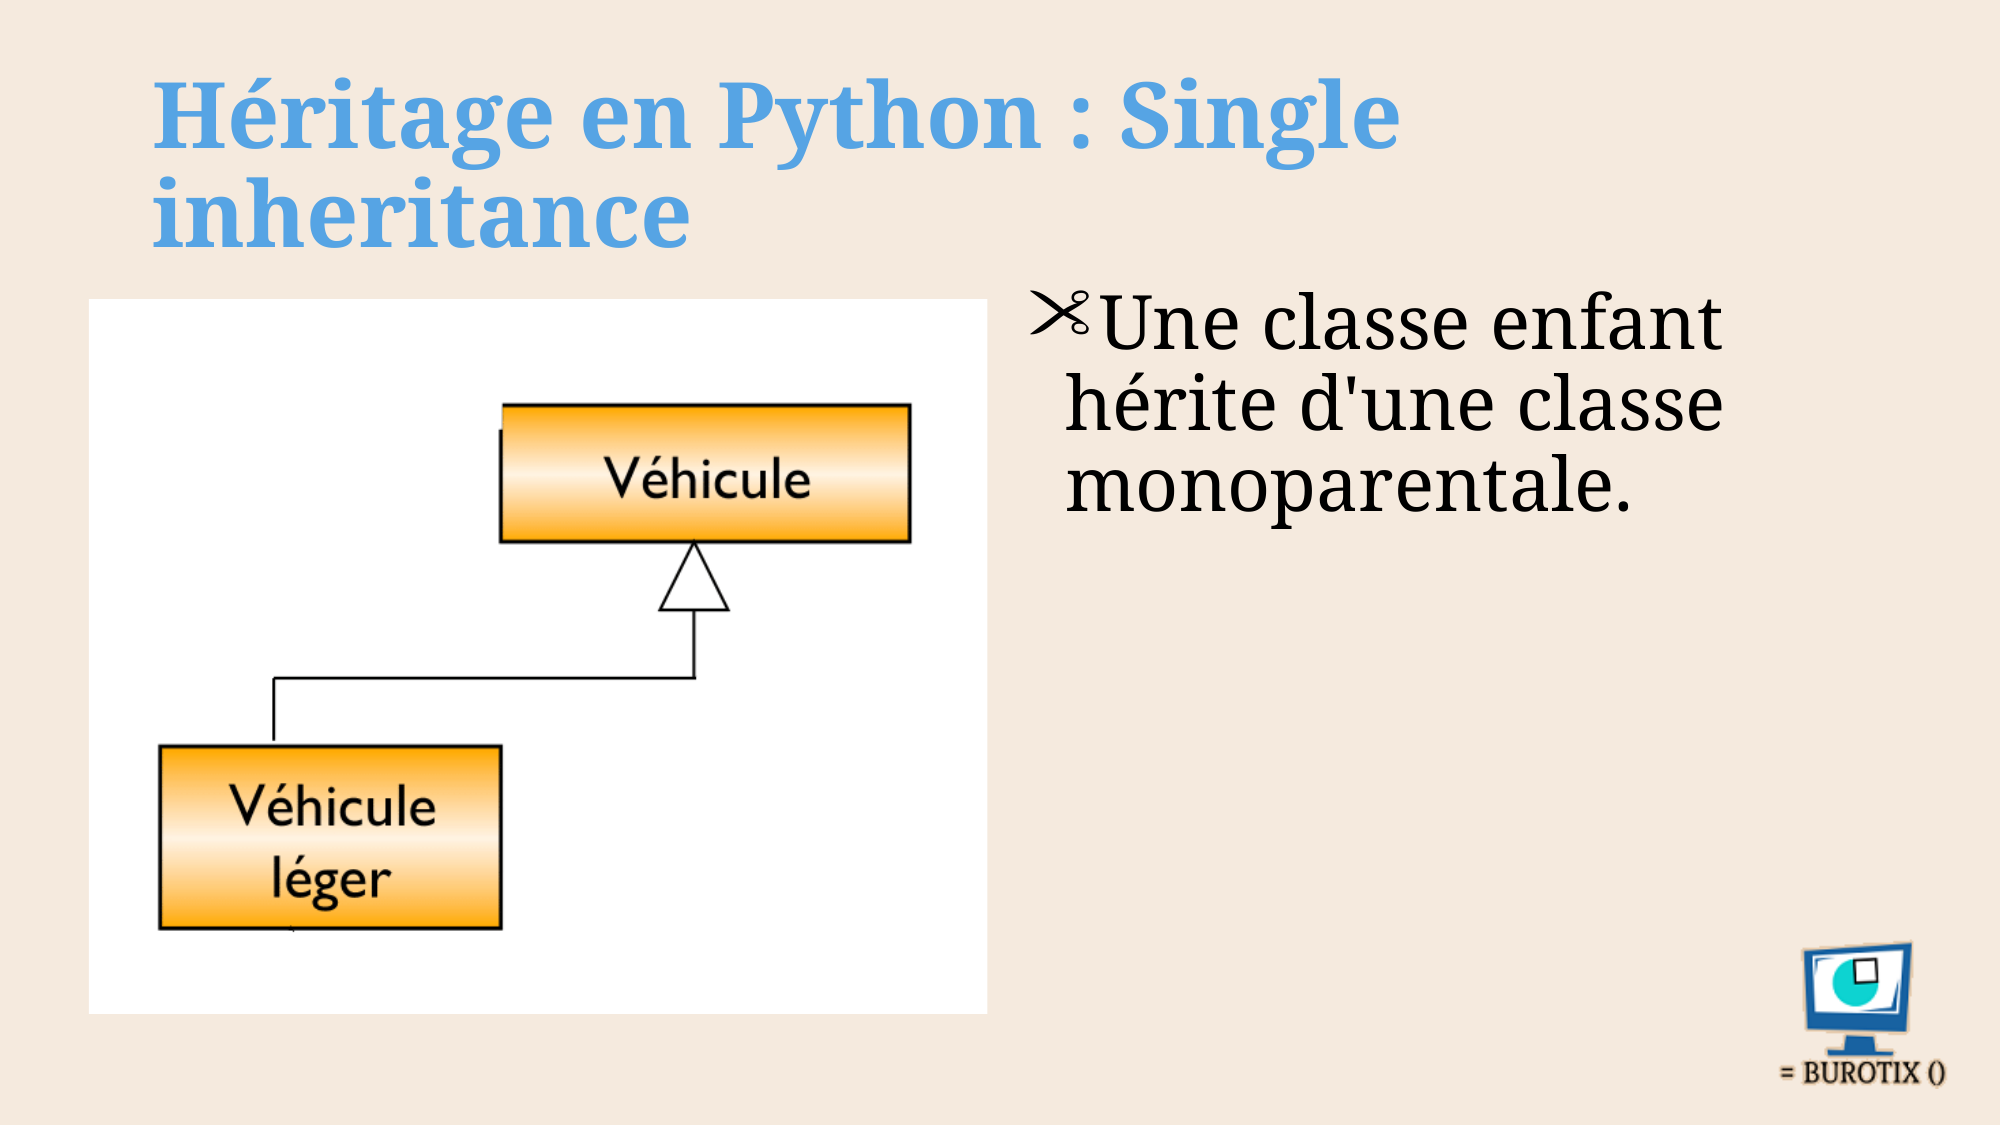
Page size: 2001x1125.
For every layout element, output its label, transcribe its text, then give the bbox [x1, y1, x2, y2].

title Héritage en Python : Single inheritance [137, 59, 1863, 278]
picture [88, 299, 988, 1014]
picture [1776, 938, 1949, 1089]
list Une classe enfant hérite d'une classe monoparentale. [1012, 277, 1863, 1014]
